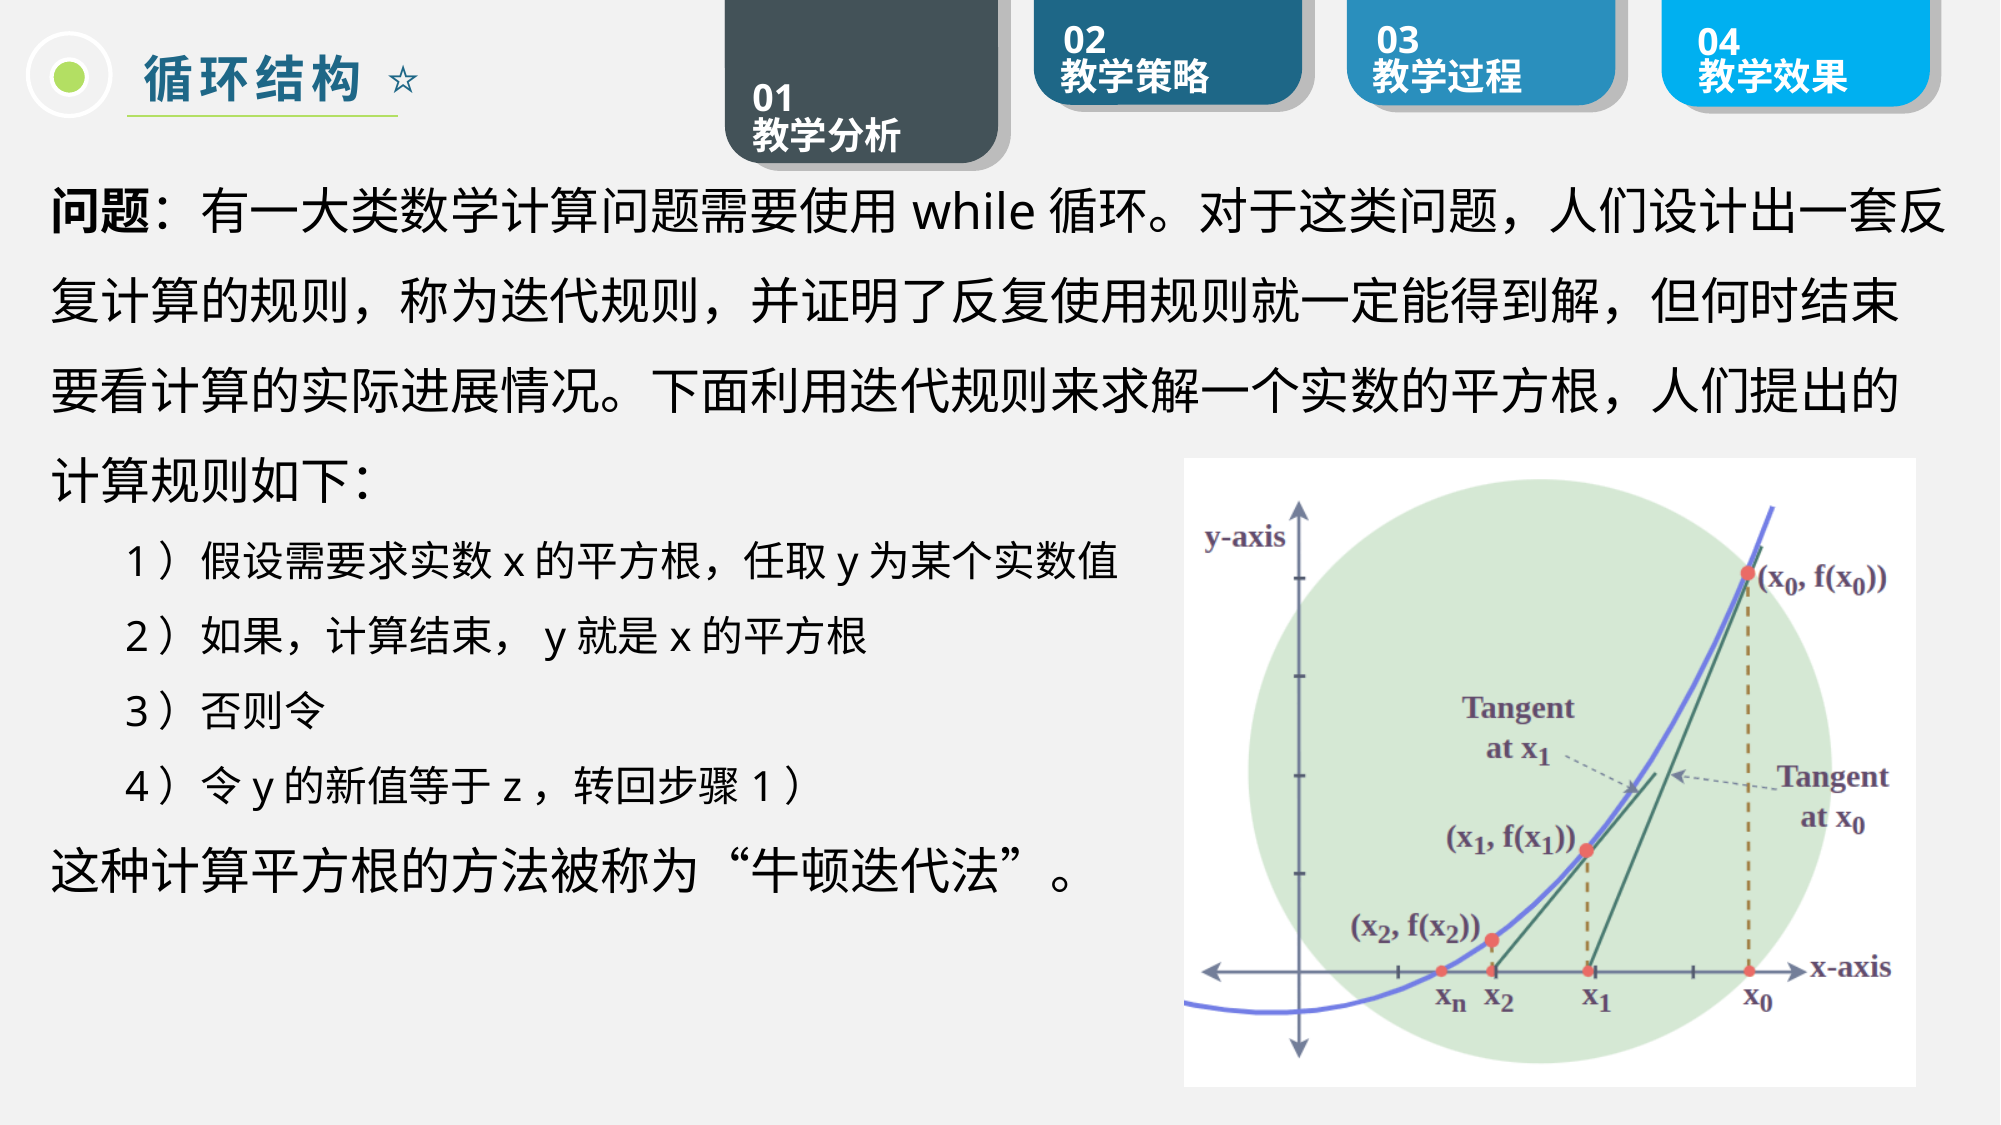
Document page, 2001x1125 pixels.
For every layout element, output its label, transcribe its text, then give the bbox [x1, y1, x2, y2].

text_box 循环结构 ⭐️ [128, 40, 1155, 115]
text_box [27, 33, 111, 117]
picture [1183, 458, 1917, 1088]
